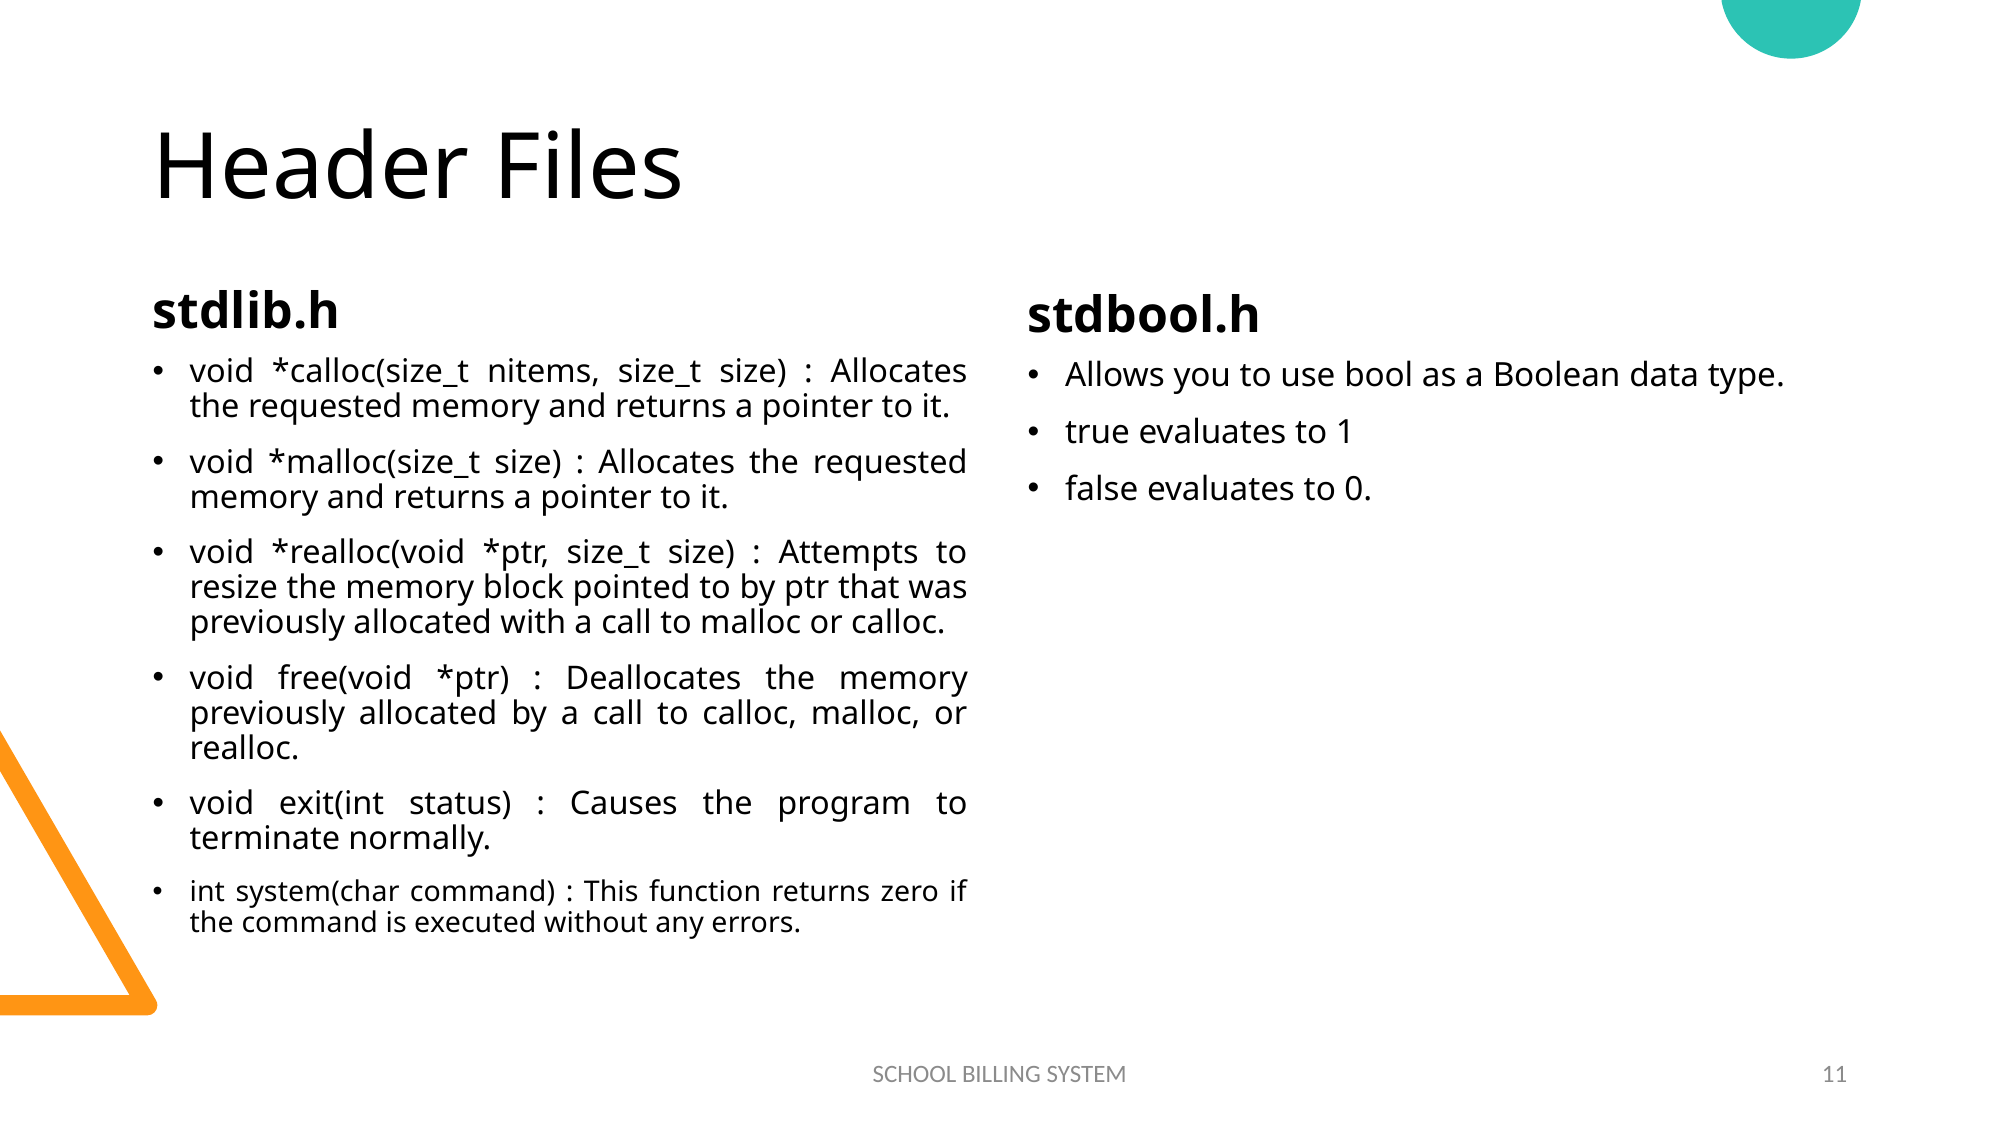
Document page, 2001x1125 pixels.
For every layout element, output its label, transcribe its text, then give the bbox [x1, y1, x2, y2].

list stdbool.h [1012, 215, 1863, 350]
list stdlib.h [137, 211, 984, 346]
title Header Files [137, 59, 1863, 278]
slide_number 11 [1412, 1042, 1863, 1103]
list Allows you to use bool as a Boolean data type. true evaluates to 1 false evaluates to 0. [1012, 350, 1863, 1016]
footer SCHOOL BILLING SYSTEM [662, 1042, 1338, 1103]
list void *calloc(size_t nitems, size_t size) : Allocates the requested memory and returns a pointer to it. void *malloc(size_t size) : Allocates the requested memory and returns a pointer to it. void *realloc(void *ptr, size_t size) : Attempts to resize the memory block pointed to by ptr that was previously allocated with a call to malloc or calloc. void free(void *ptr) : Deallocates the memory previously allocated by a call to calloc, malloc, or realloc. void exit(int status) : Causes the program to terminate normally. int system(char command) : This function returns zero if the command is executed without any errors. [137, 346, 984, 1016]
